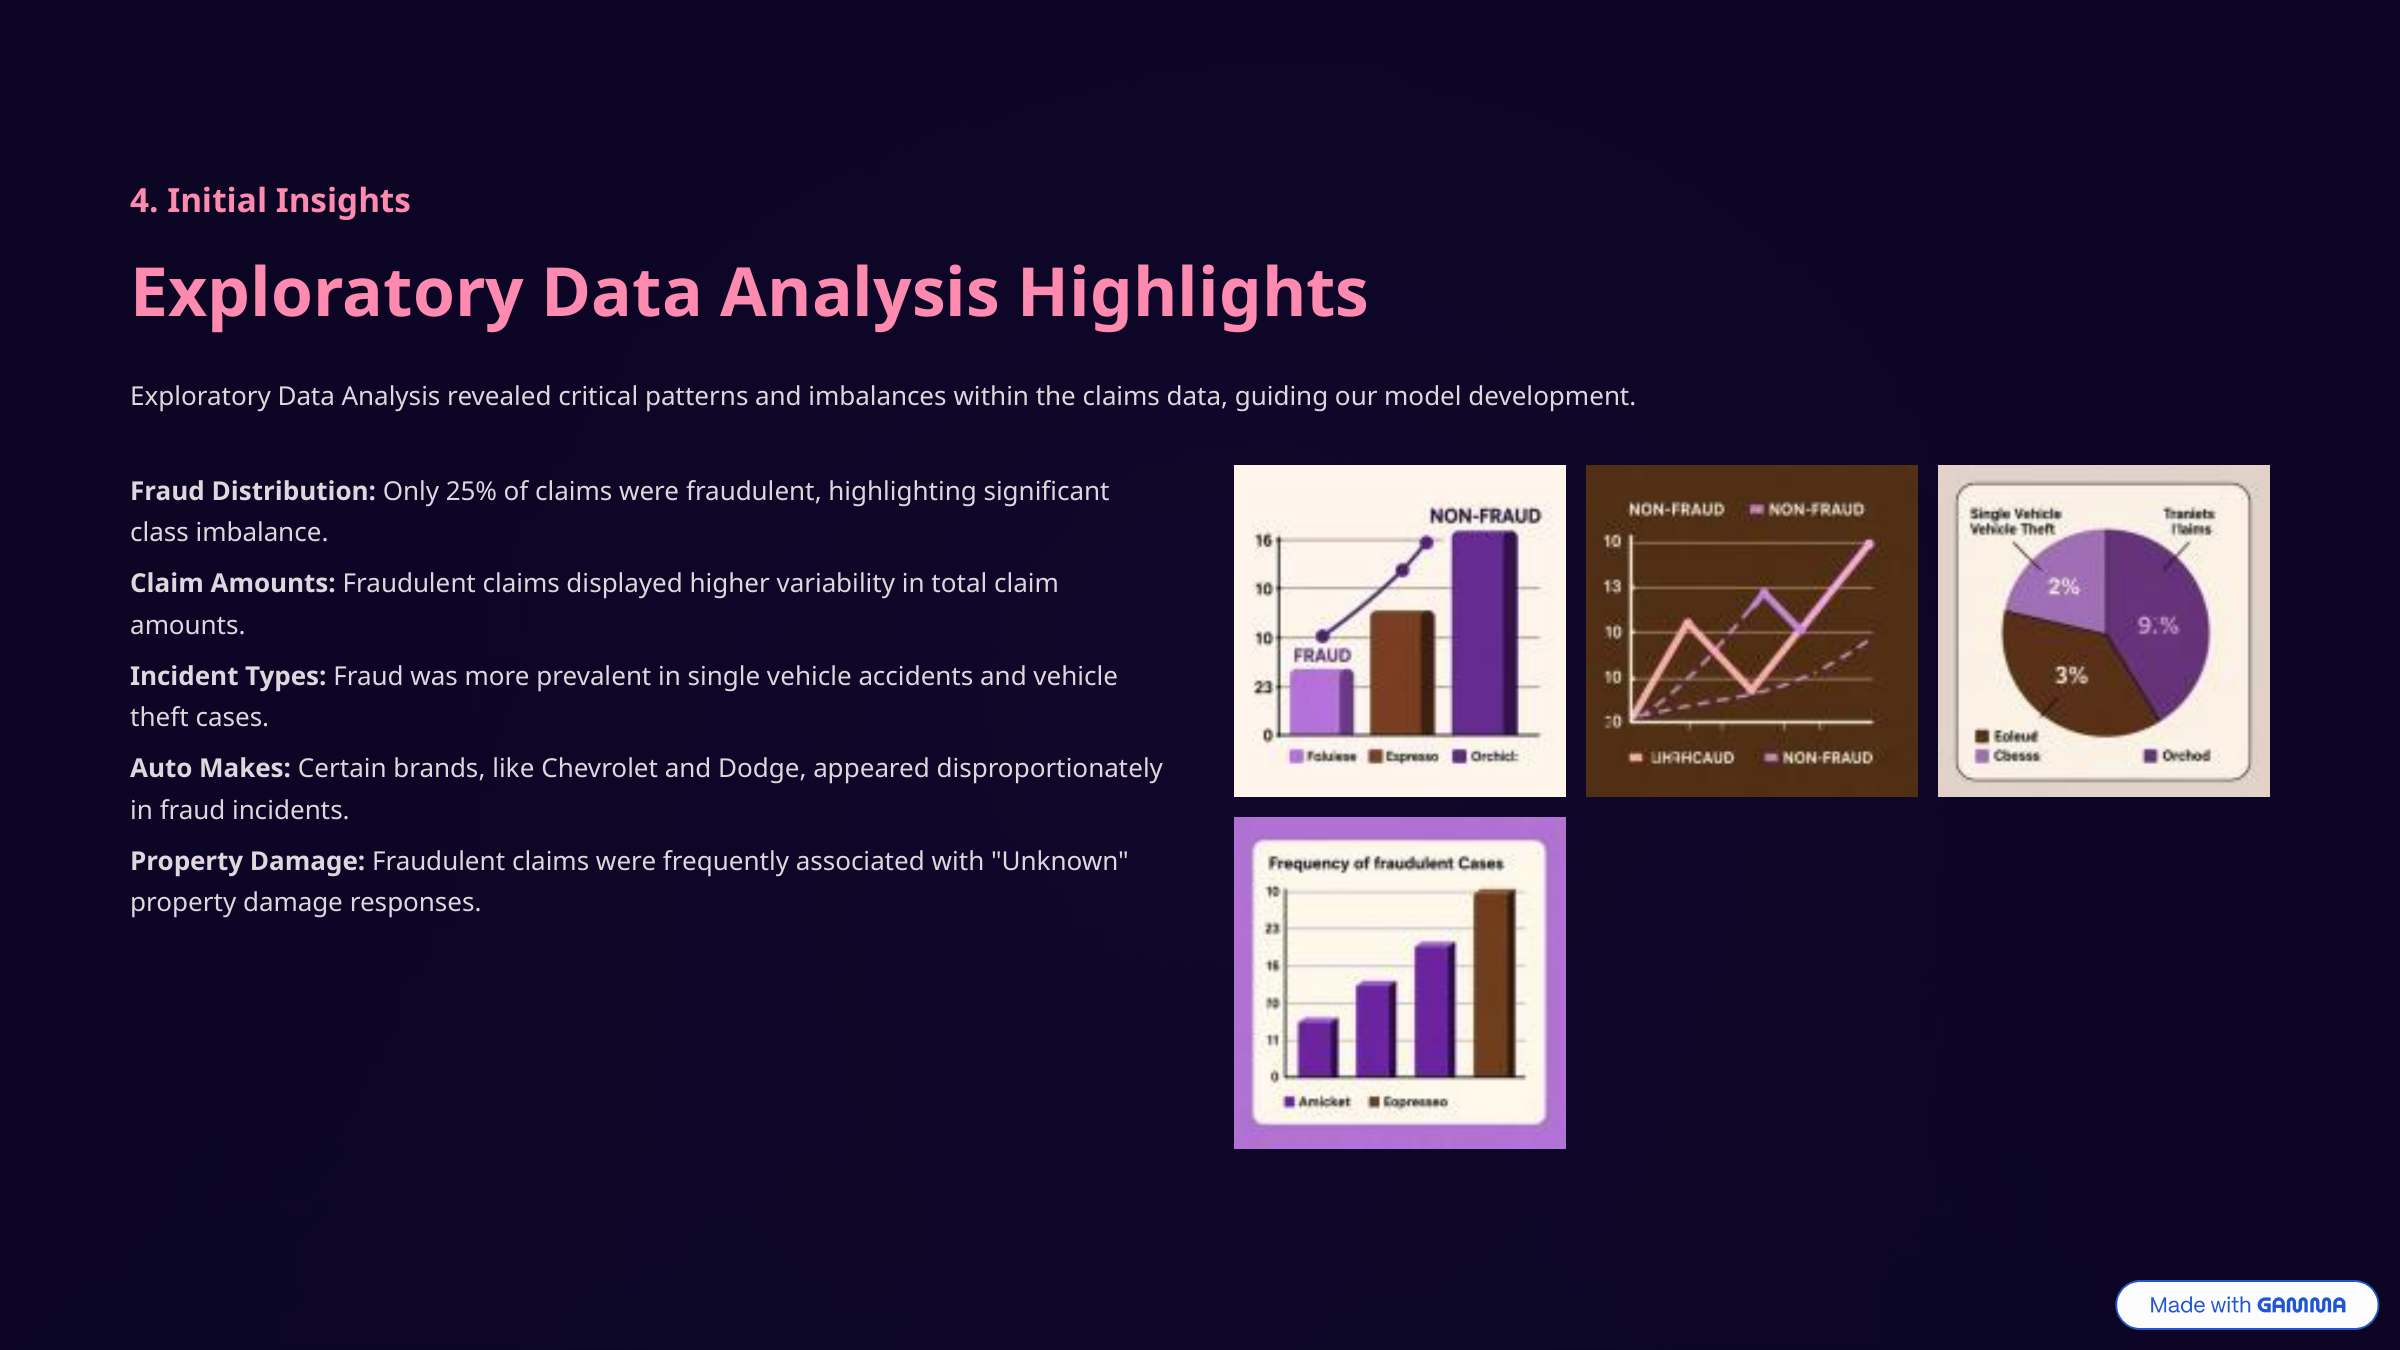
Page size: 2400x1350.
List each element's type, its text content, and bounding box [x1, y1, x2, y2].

text_box Property Damage: Fraudulent claims were frequently associated with "Unknown" property damage responses. [130, 833, 1169, 917]
text_box Claim Amounts: Fraudulent claims displayed higher variability in total claim amounts. [130, 556, 1169, 640]
picture [1234, 817, 1566, 1149]
picture [1234, 465, 1566, 797]
text_box Incident Types: Fraud was more prevalent in single vehicle accidents and vehicle theft cases. [130, 648, 1169, 732]
text_box Auto Makes: Certain brands, like Chevrolet and Dodge, appeared disproportionately in fraud incidents. [130, 741, 1169, 825]
picture [1938, 465, 2270, 797]
text_box Fraud Distribution: Only 25% of claims were fraudulent, highlighting significant class imbalance. [130, 463, 1169, 548]
text_box Exploratory Data Analysis revealed critical patterns and imbalances within the claims data, guiding our model development. [130, 369, 2270, 411]
picture [1586, 465, 1918, 797]
text_box 4. Initial Insights [130, 176, 473, 219]
text_box Exploratory Data Analysis Highlights [130, 244, 1287, 331]
picture [2106, 1271, 2389, 1339]
